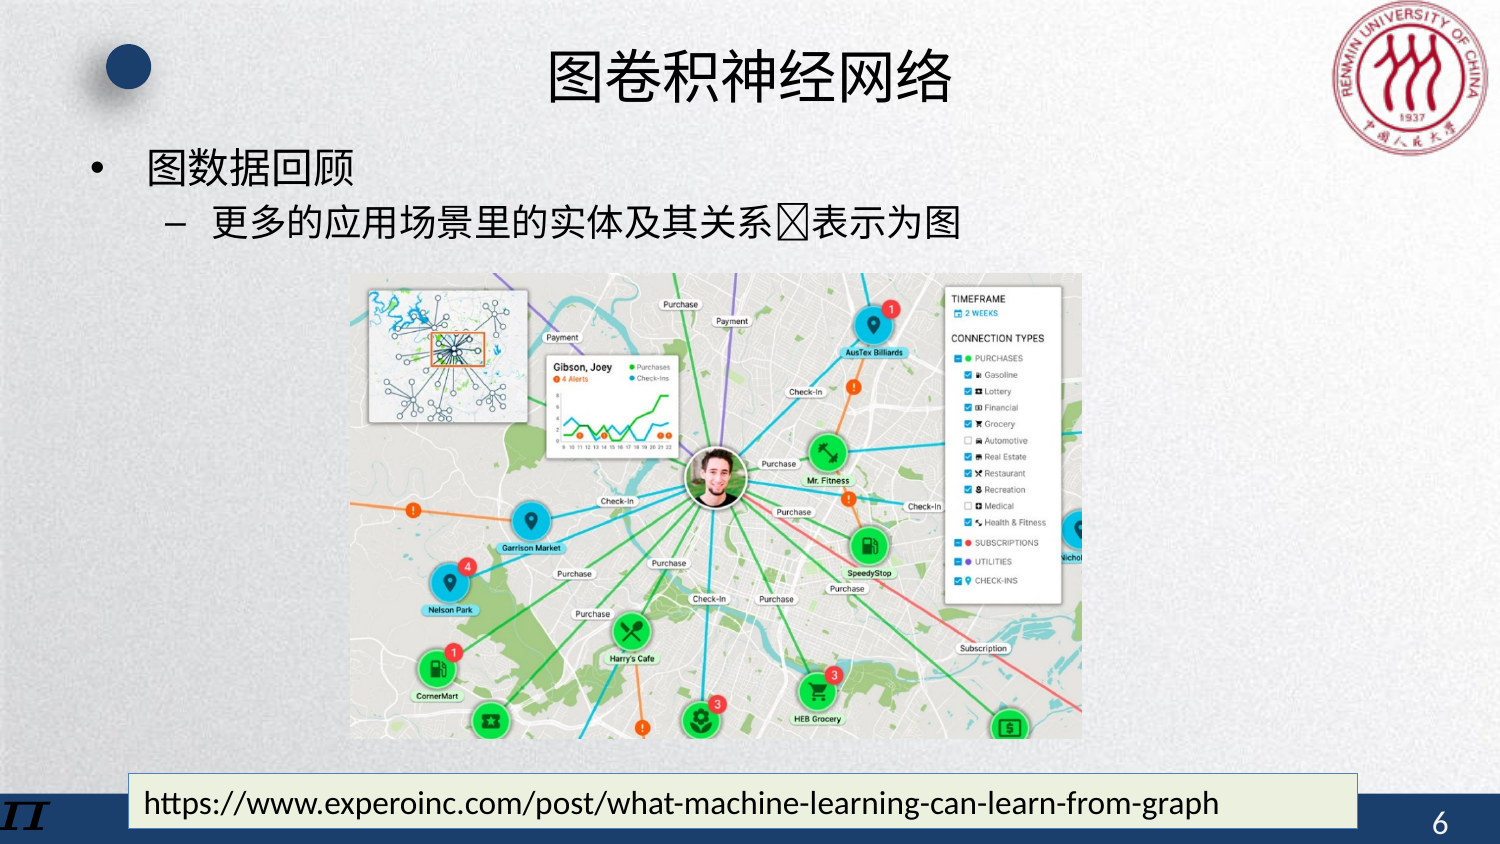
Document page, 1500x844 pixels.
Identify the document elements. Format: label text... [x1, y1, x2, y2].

list 图数据回顾 更多的应用场景里的实体及其关系表示为图 [75, 134, 1425, 781]
text_box https://www.experoinc.com/post/what-machine-learning-can-learn-from-graph [128, 773, 1358, 829]
title 图卷积神经网络 [75, 33, 1425, 116]
picture [0, 0, 1500, 793]
picture [350, 272, 1082, 740]
